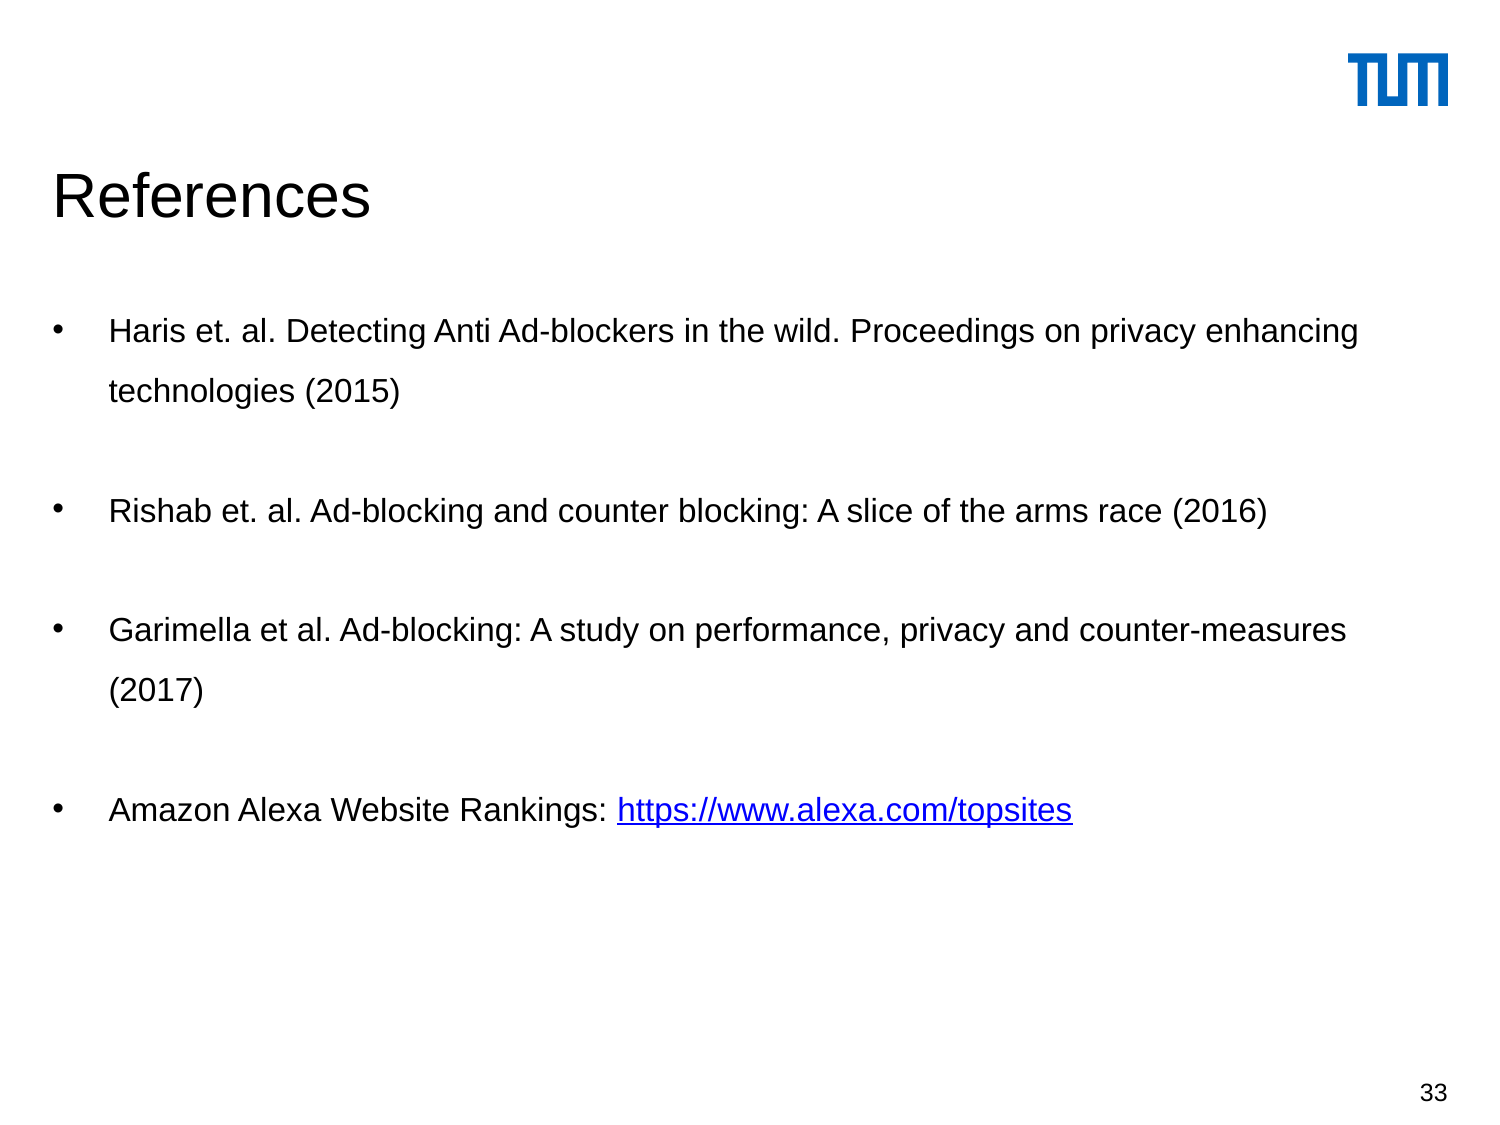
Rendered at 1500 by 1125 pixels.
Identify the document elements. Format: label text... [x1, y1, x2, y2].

title References [52, 162, 1449, 231]
slide_number 33 [1111, 1061, 1448, 1122]
list Haris et. al. Detecting Anti Ad-blockers in the wild. Proceedings on privacy enhancing technologies (2015) Rishab et. al. Ad-blocking and counter blocking: A slice of the arms race (2016) Garimella et al. Ad-blocking: A study on performance, privacy and counter-measures (2017) Amazon Alexa Website Rankings: https://www.alexa.com/topsites [52, 288, 1449, 1018]
